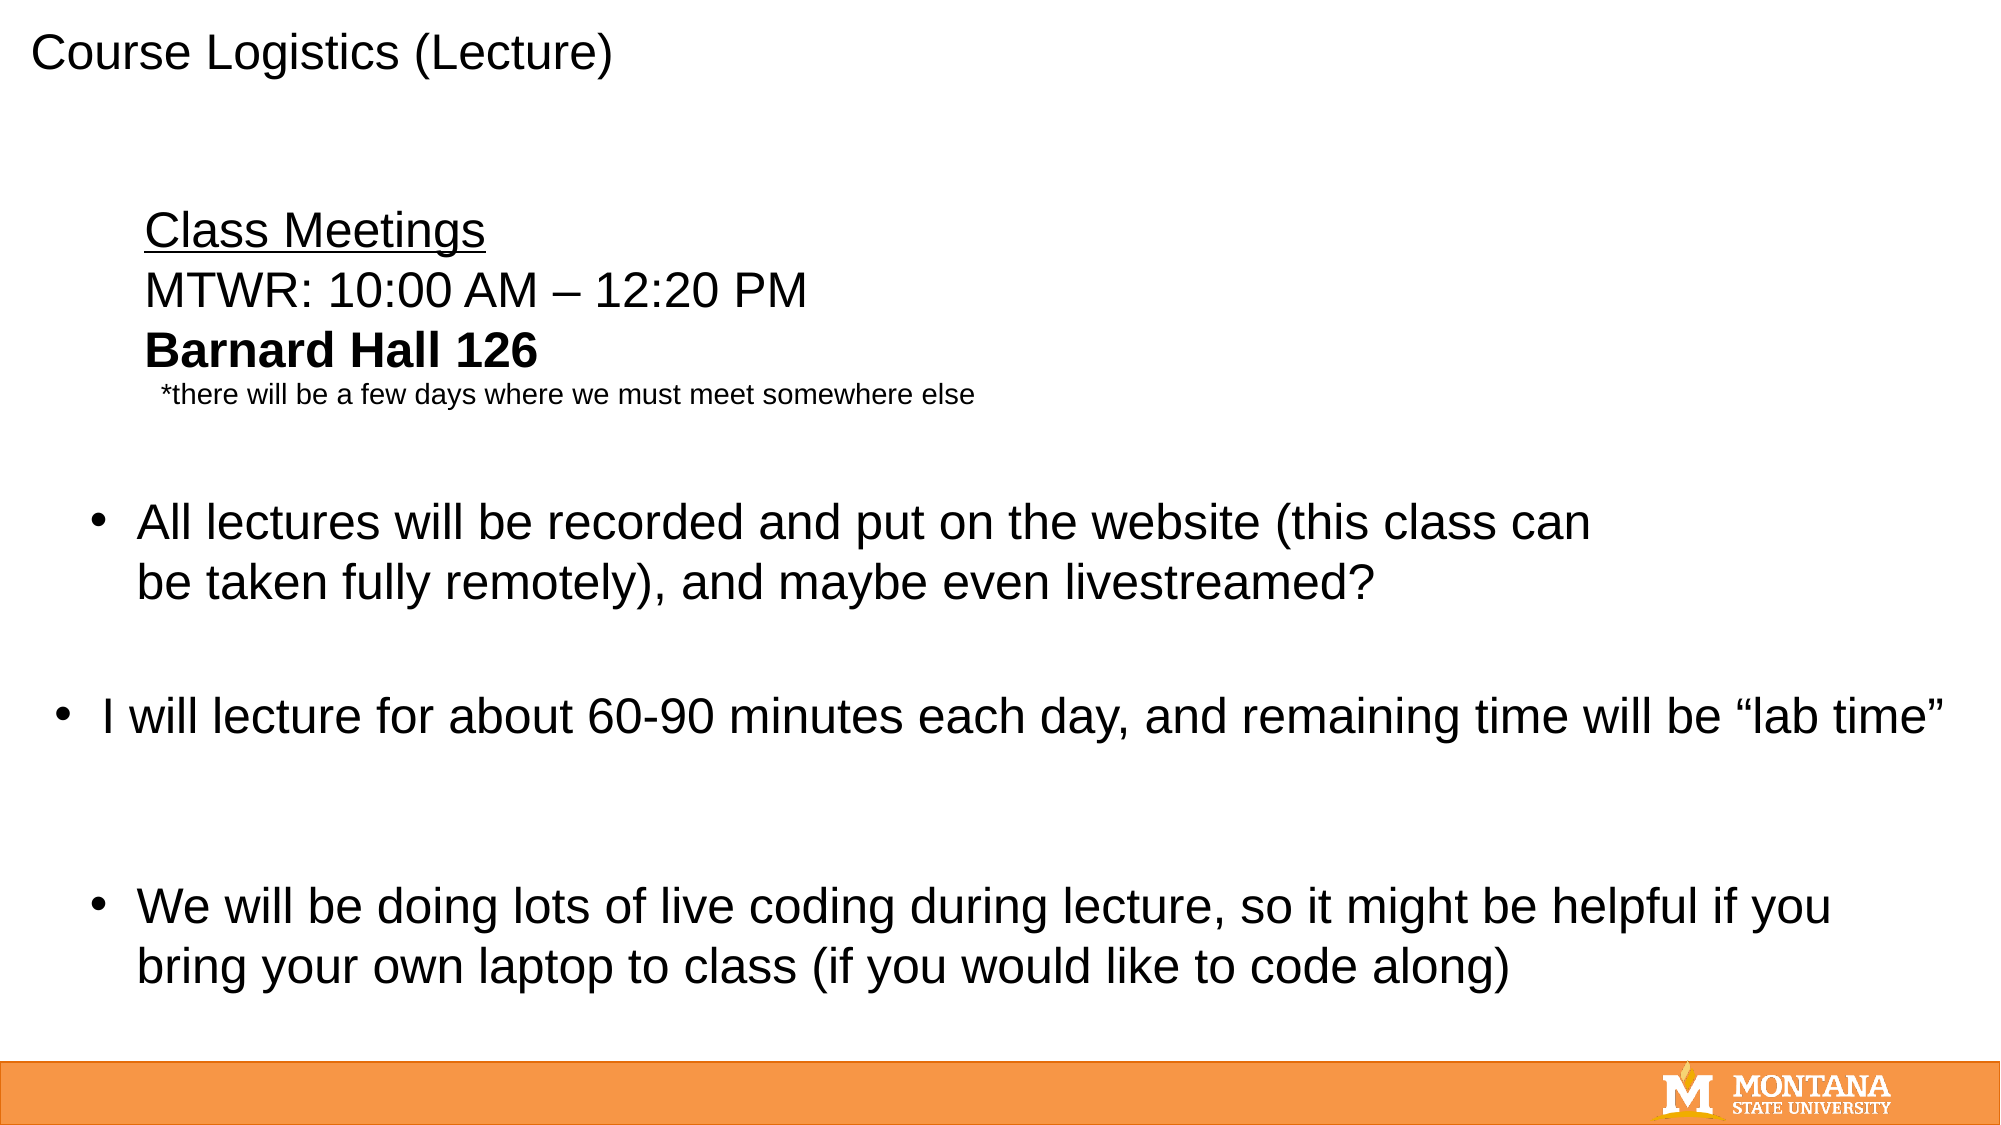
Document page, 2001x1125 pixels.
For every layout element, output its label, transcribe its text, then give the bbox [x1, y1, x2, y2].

text_box I will lecture for about 60-90 minutes each day, and remaining time will be “lab time” [39, 676, 1961, 752]
text_box Class Meetings MTWR: 10:00 AM – 12:20 PM Barnard Hall 126 [129, 190, 824, 446]
text_box All lectures will be recorded and put on the website (this class can be taken fully remotely), and maybe even livestreamed? [75, 482, 1638, 617]
text_box We will be doing lots of live coding during lecture, so it might be helpful if you bring your own laptop to class (if you would like to code along) [75, 866, 1900, 1001]
picture [1649, 1060, 1892, 1122]
text_box Course Logistics (Lecture) [15, 12, 630, 88]
text_box *there will be a few days where we must meet somewhere else [145, 368, 992, 418]
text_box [0, 1060, 1647, 1125]
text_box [1892, 1060, 2000, 1125]
